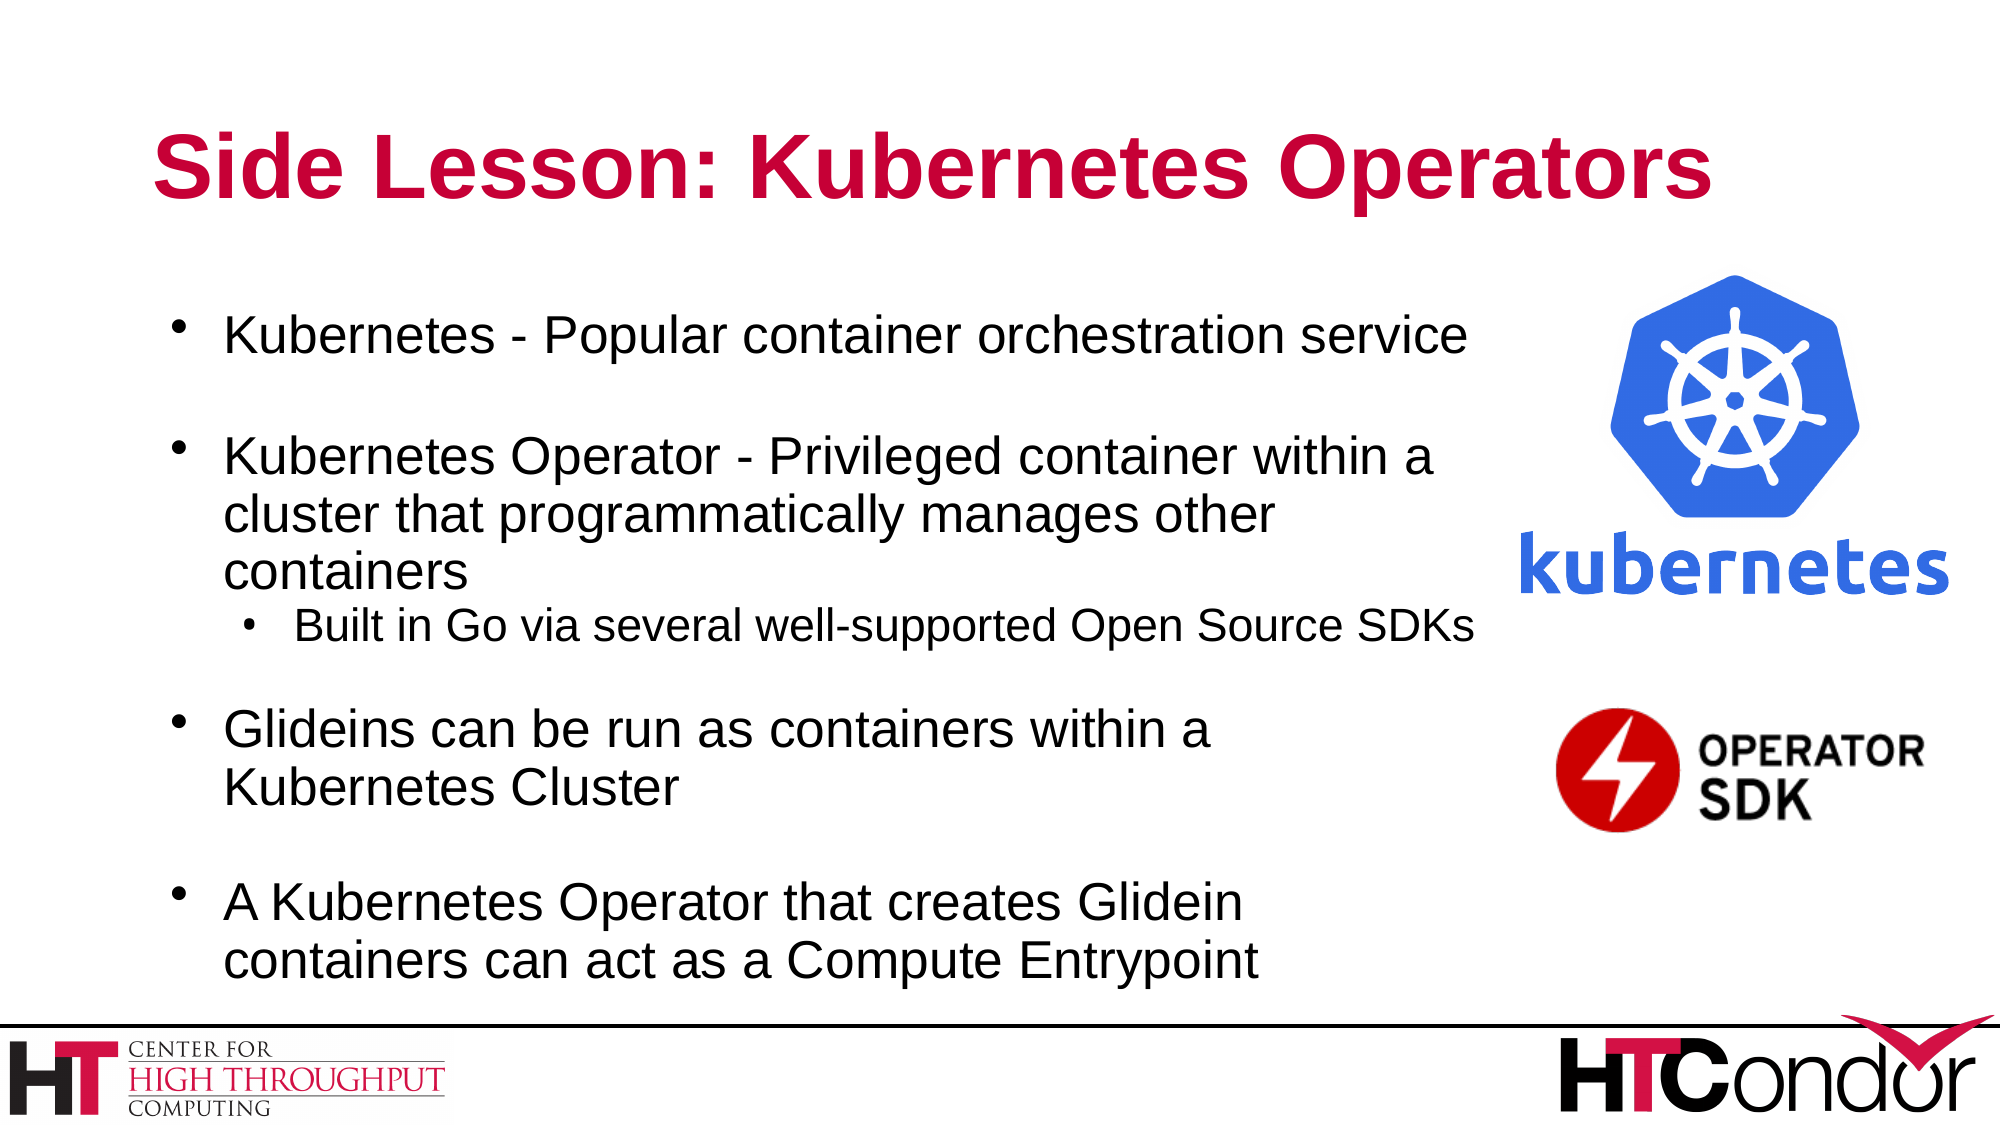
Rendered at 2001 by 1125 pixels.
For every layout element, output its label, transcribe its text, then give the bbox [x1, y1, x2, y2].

title Side Lesson: Kubernetes Operators [137, 59, 1863, 278]
list Kubernetes - Popular container orchestration service Kubernetes Operator - Privileged container within a cluster that programmatically manages other containers Built in Go via several well-supported Open Source SDKs Glideins can be run as containers within a Kubernetes Cluster A Kubernetes Operator that creates Glidein containers can act as a Compute Entrypoint [137, 299, 1493, 1014]
picture [0, 1029, 454, 1125]
picture [1520, 677, 1949, 863]
picture [1555, 1014, 2000, 1119]
picture [1511, 255, 1958, 603]
